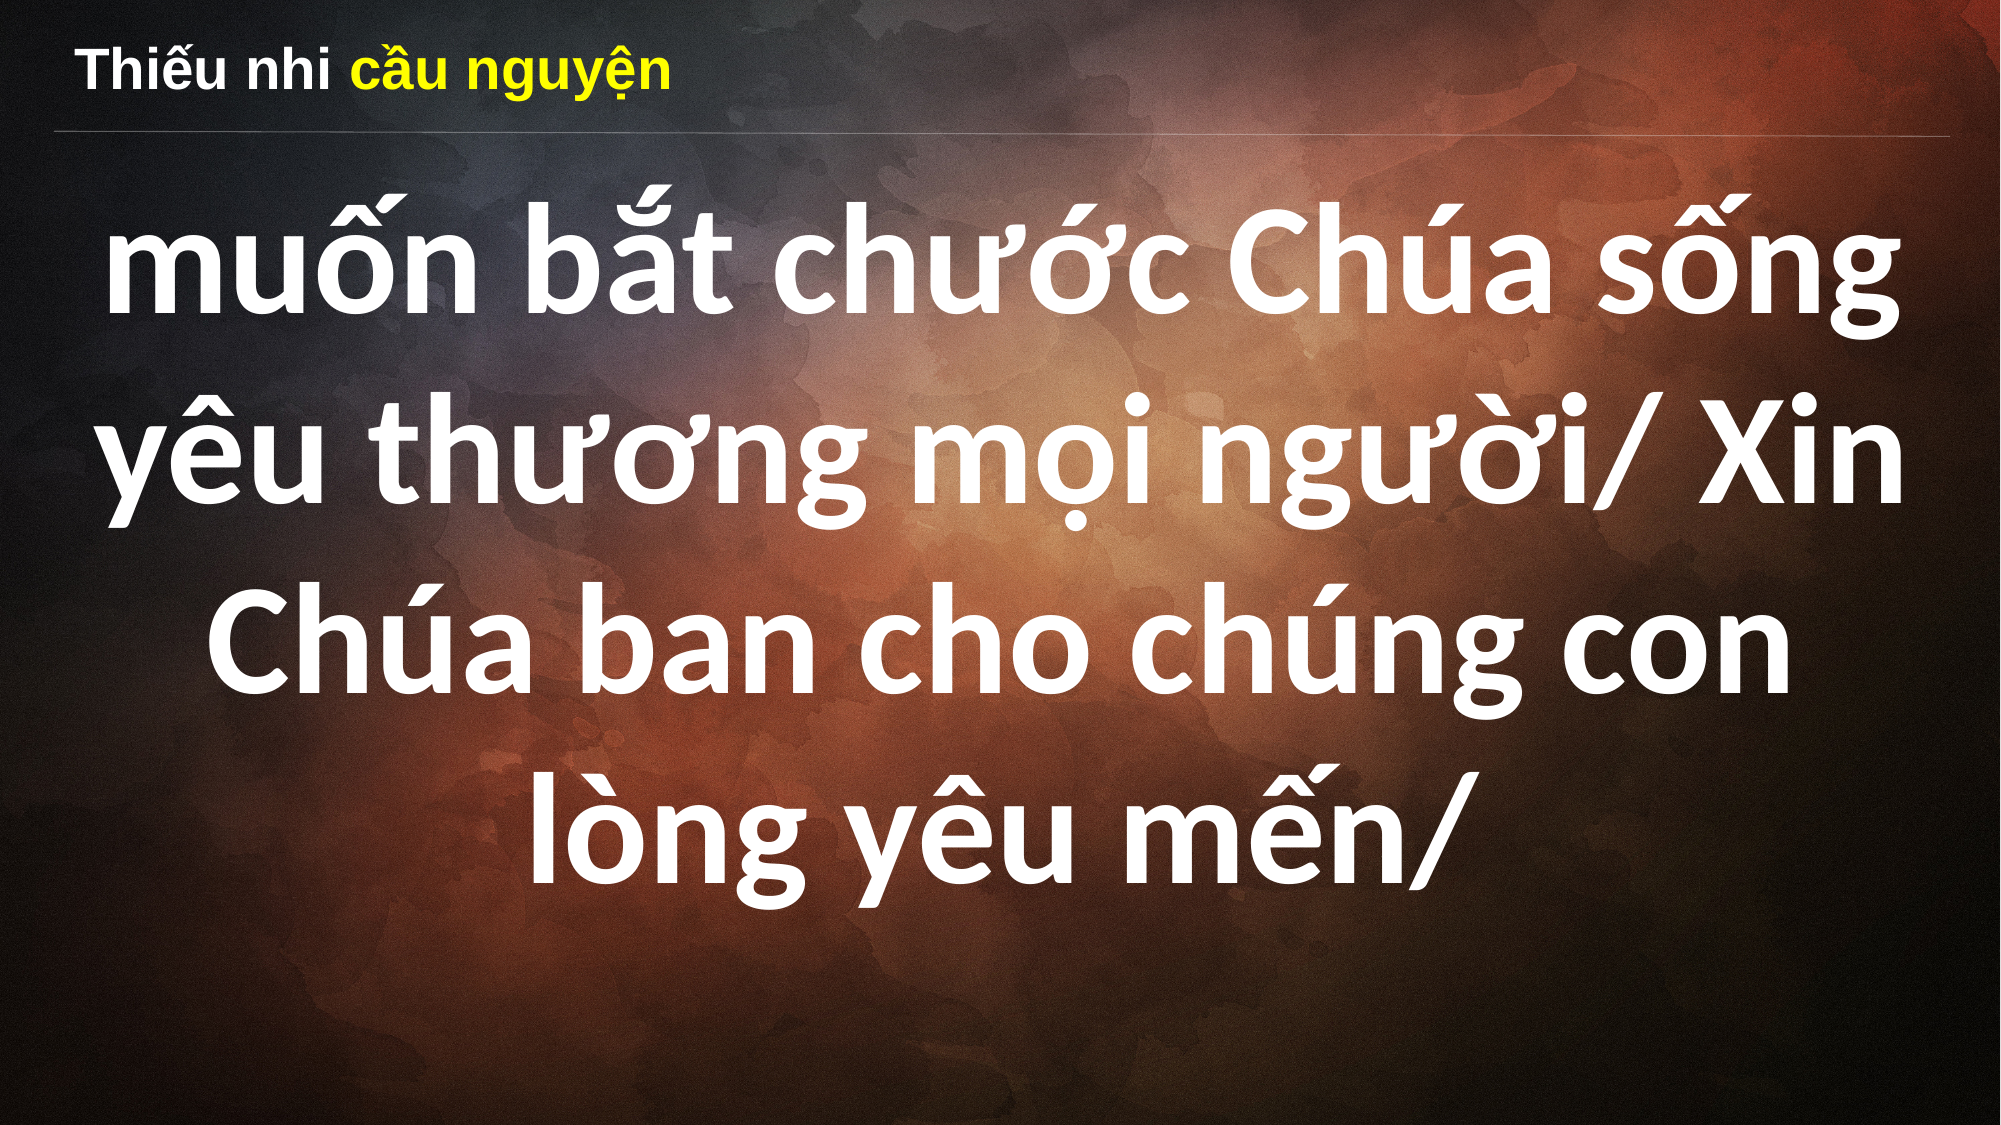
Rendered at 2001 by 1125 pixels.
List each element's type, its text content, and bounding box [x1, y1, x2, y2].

picture [0, 0, 2001, 1125]
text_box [53, 131, 1950, 137]
text_box muốn bắt chước Chúa sống yêu thương mọi người/ Xin Chúa ban cho chúng con lòng yêu mến/ [53, 148, 1950, 923]
subtitle Thiếu nhi cầu nguyện [53, 31, 694, 118]
